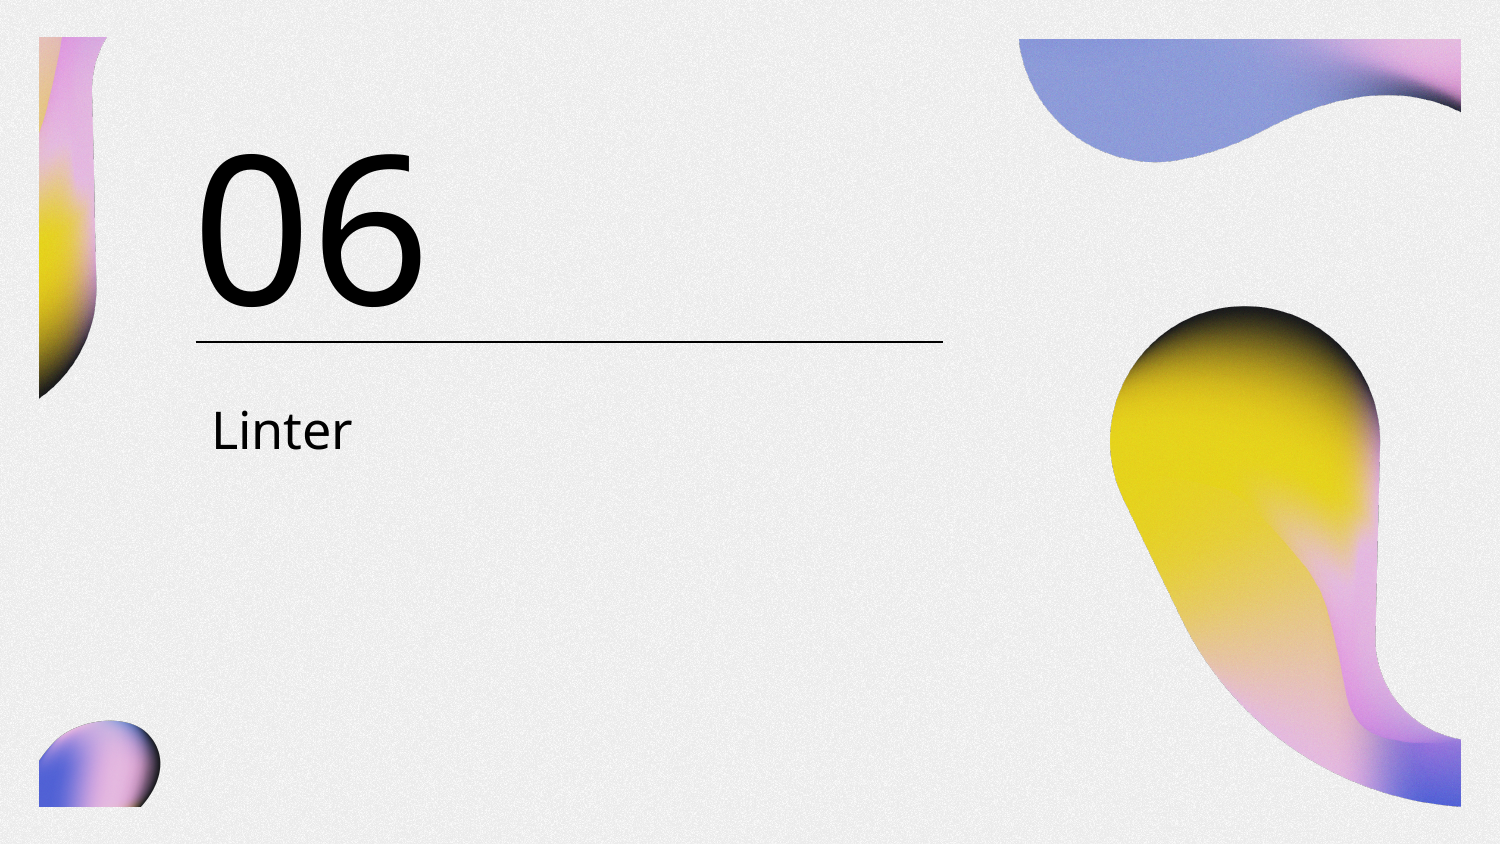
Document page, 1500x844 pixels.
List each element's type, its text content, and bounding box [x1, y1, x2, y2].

picture [972, 39, 1461, 186]
picture [1086, 258, 1462, 807]
picture [39, 703, 178, 807]
title 06 [177, 127, 591, 317]
title Linter [196, 359, 986, 498]
picture [39, 37, 147, 471]
